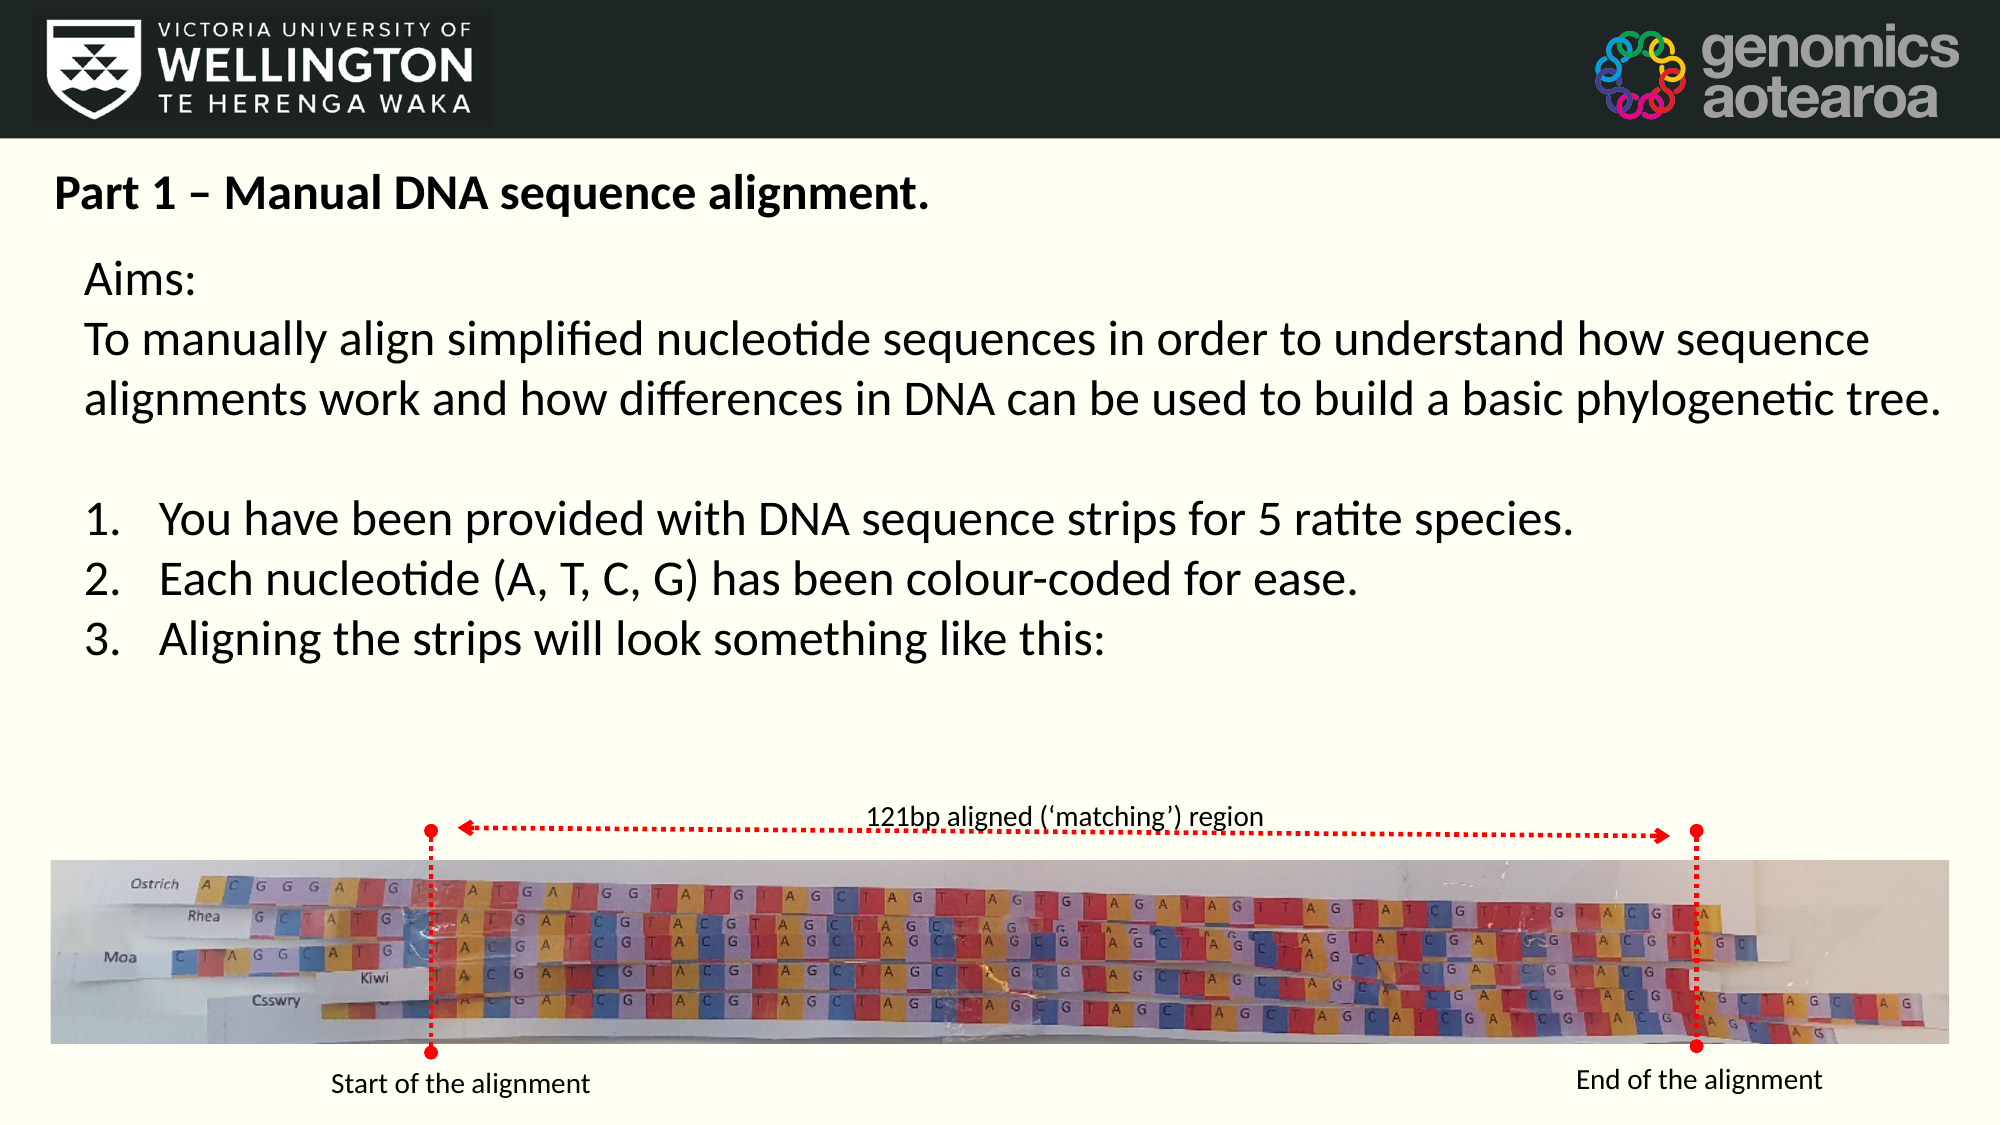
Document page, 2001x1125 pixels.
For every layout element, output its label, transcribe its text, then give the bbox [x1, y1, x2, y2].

text_box Part 1 – Manual DNA sequence alignment. [39, 152, 1986, 227]
text_box 121bp aligned (‘matching’) region [850, 789, 1461, 827]
picture [1586, 14, 1968, 129]
text_box Start of the alignment [316, 1056, 645, 1107]
picture [32, 9, 493, 127]
text_box Aims: To manually align simplified nucleotide sequences in order to understand how sequence alignments work and how differences in DNA can be used to build a basic phylogenetic tree. You have been provided with DNA sequence strips for 5 ratite species. Each nucleotide (A, T, C, G) has been colour-coded for ease. Aligning the strips will look something like this: [69, 238, 2000, 733]
text_box End of the alignment [1561, 1053, 1890, 1103]
text_box 121bp aligned (‘matching’) region [850, 836, 1461, 840]
picture [50, 860, 431, 1044]
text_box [457, 827, 1671, 836]
picture [1697, 860, 1950, 1044]
picture [432, 860, 1696, 1044]
text_box [0, 0, 2000, 139]
